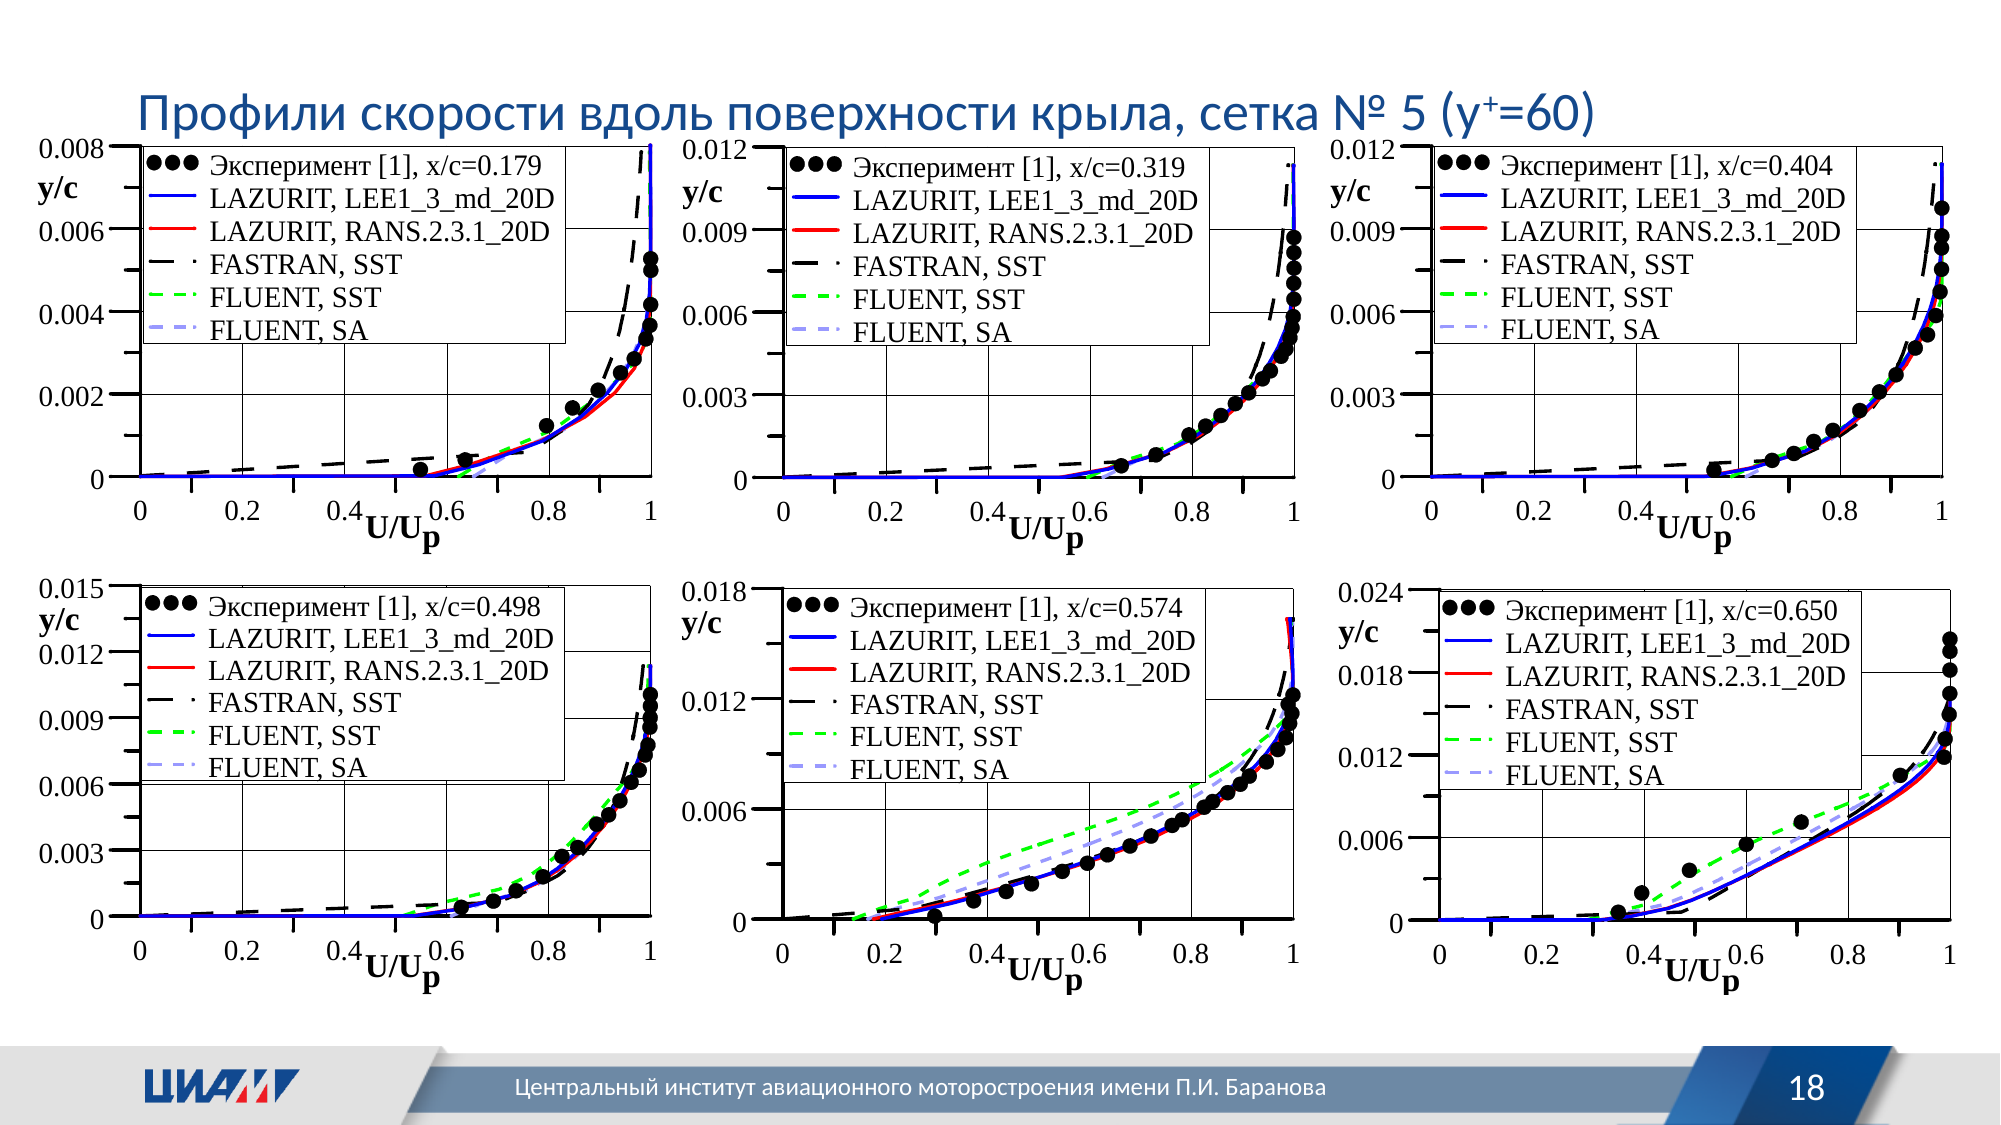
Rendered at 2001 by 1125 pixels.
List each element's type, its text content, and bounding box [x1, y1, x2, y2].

text_box 18 [1772, 1055, 1846, 1116]
picture [0, 1046, 2000, 1125]
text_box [37, 129, 1963, 995]
text_box Профили скорости вдоль поверхности крыла, сетка № 5 (у+=60) [122, 62, 1960, 129]
